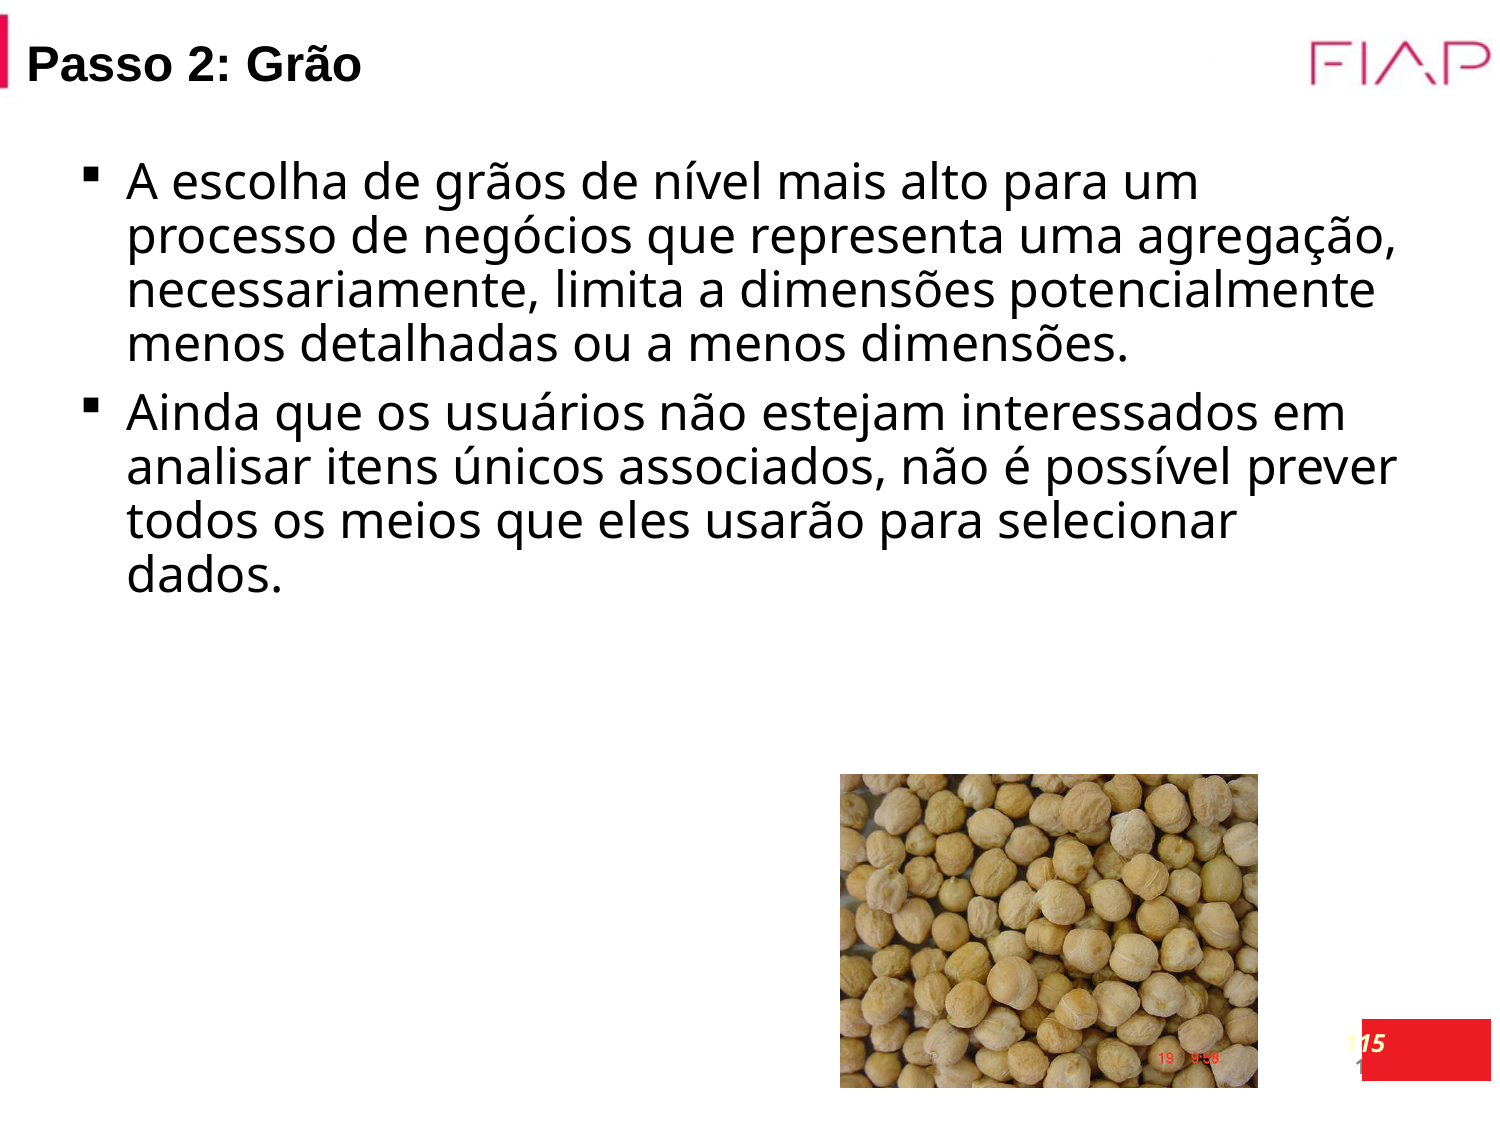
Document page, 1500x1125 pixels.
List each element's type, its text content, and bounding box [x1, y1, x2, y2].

title Passo 2: Grão [11, 30, 1362, 108]
picture [0, 0, 1500, 133]
picture [1362, 1019, 1491, 1081]
picture [839, 774, 1258, 1089]
list A escolha de grãos de nível mais alto para um processo de negócios que representa uma agregação, necessariamente, limita a dimensões potencialmente menos detalhadas ou a menos dimensões. Ainda que os usuários não estejam interessados em analisar itens únicos associados, não é possível prever todos os meios que eles usarão para selecionar dados. [64, 149, 1415, 892]
